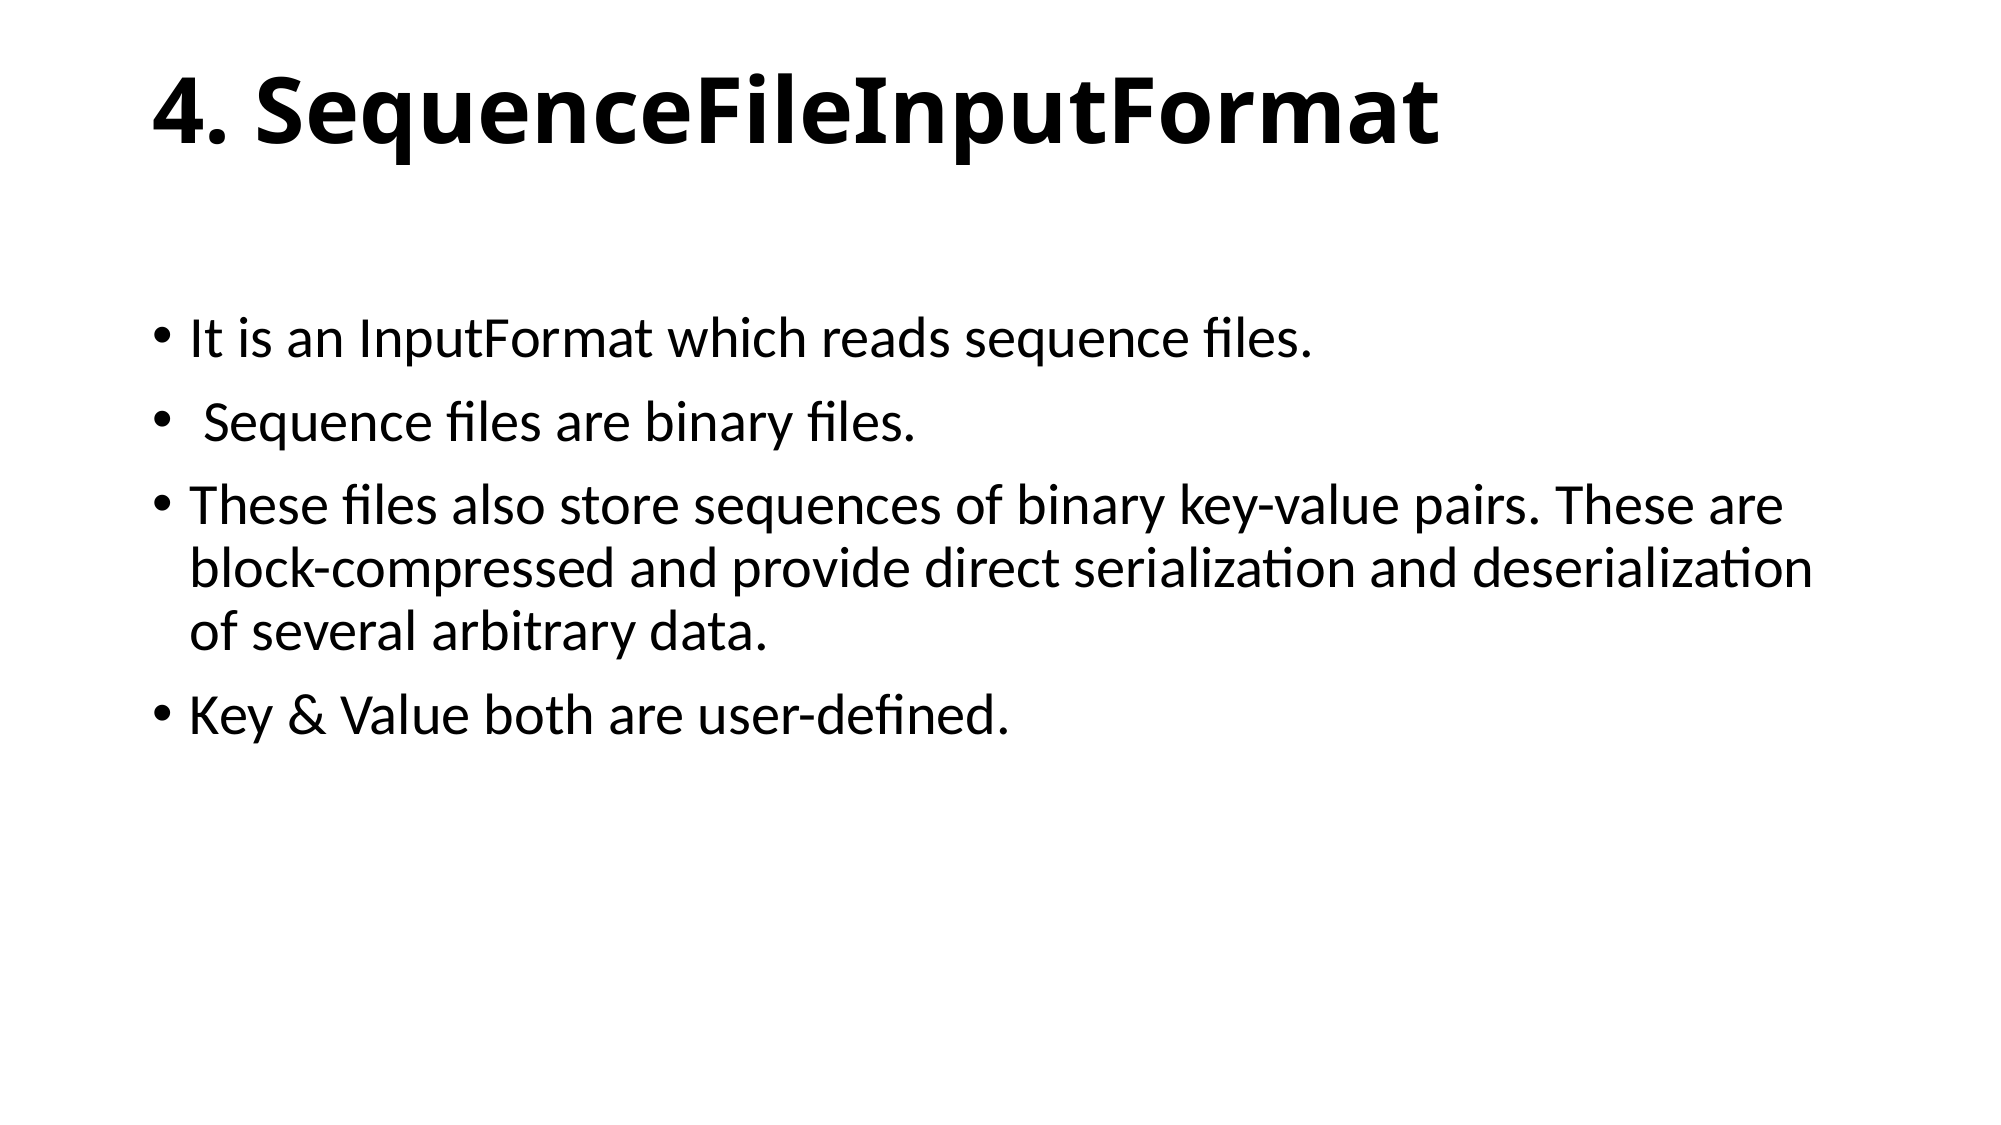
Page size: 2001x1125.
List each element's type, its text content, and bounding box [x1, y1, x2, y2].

list It is an InputFormat which reads sequence files. Sequence files are binary files. These files also store sequences of binary key-value pairs. These are block-compressed and provide direct serialization and deserialization of several arbitrary data. Key & Value both are user-defined. [137, 299, 1863, 1014]
title 4. SequenceFileInputFormat [137, 59, 1863, 278]
